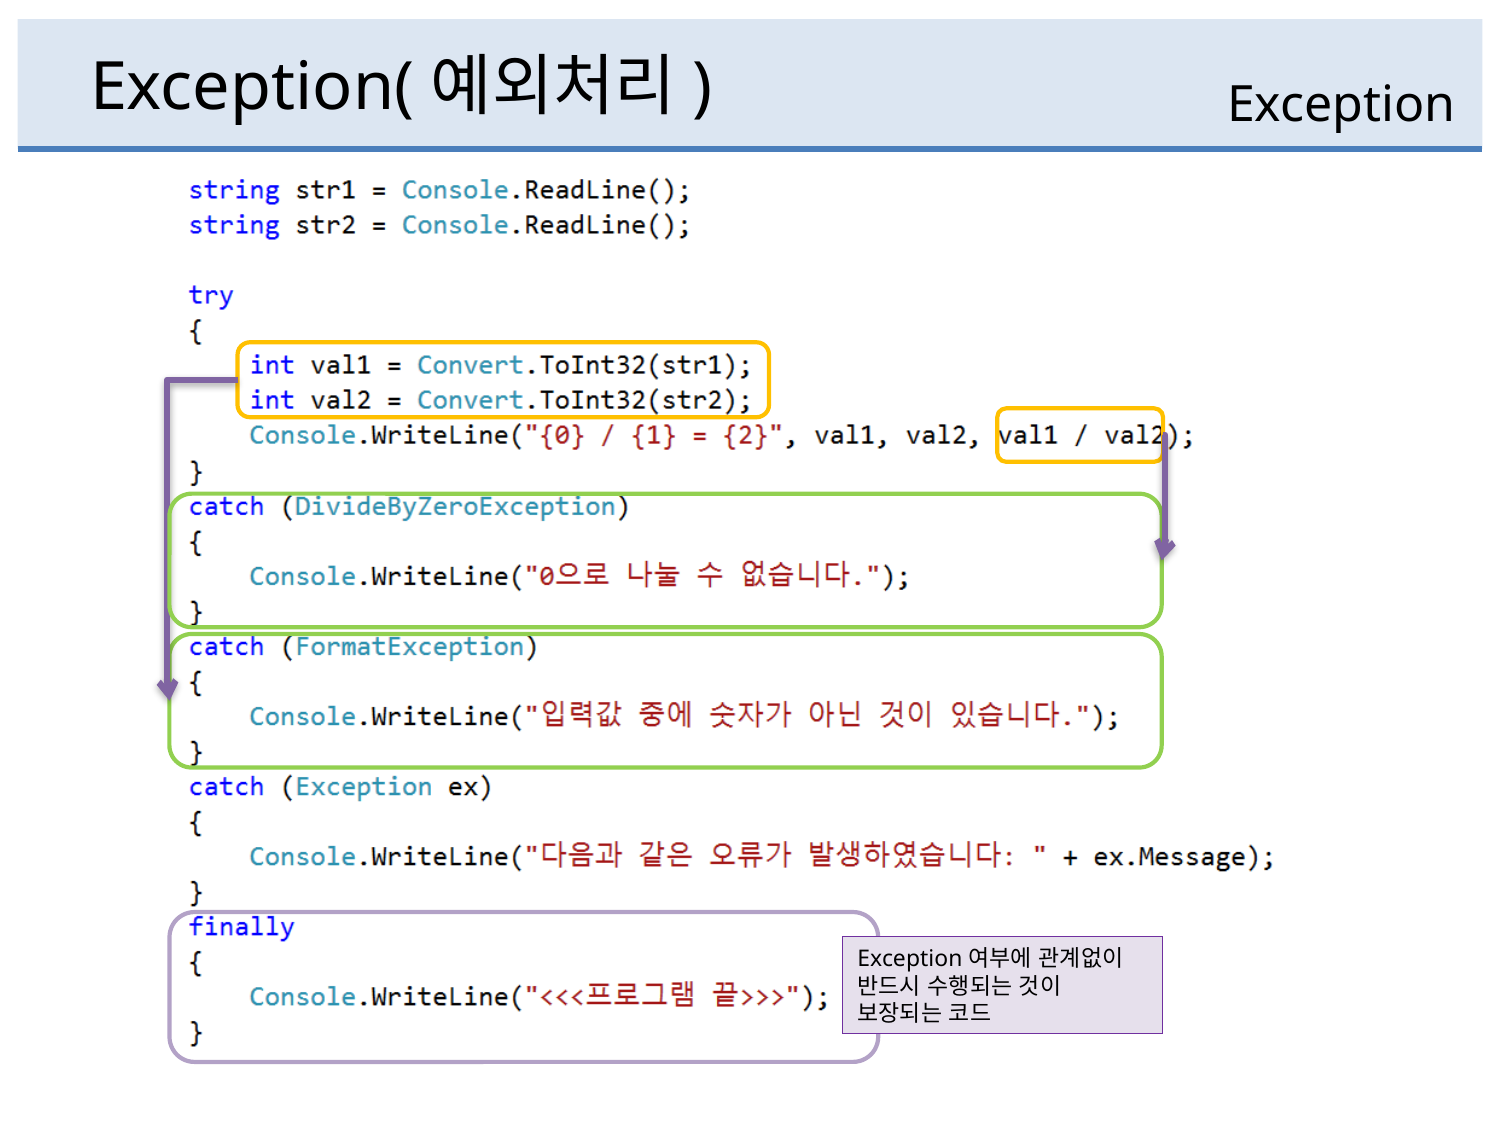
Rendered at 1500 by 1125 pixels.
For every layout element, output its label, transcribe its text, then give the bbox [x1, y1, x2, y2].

list Exception [903, 64, 1471, 147]
title Exception(예외처리) [75, 19, 857, 147]
text_box [167, 918, 176, 1057]
picture [180, 172, 1292, 1056]
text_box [169, 379, 238, 701]
text_box [167, 707, 175, 764]
